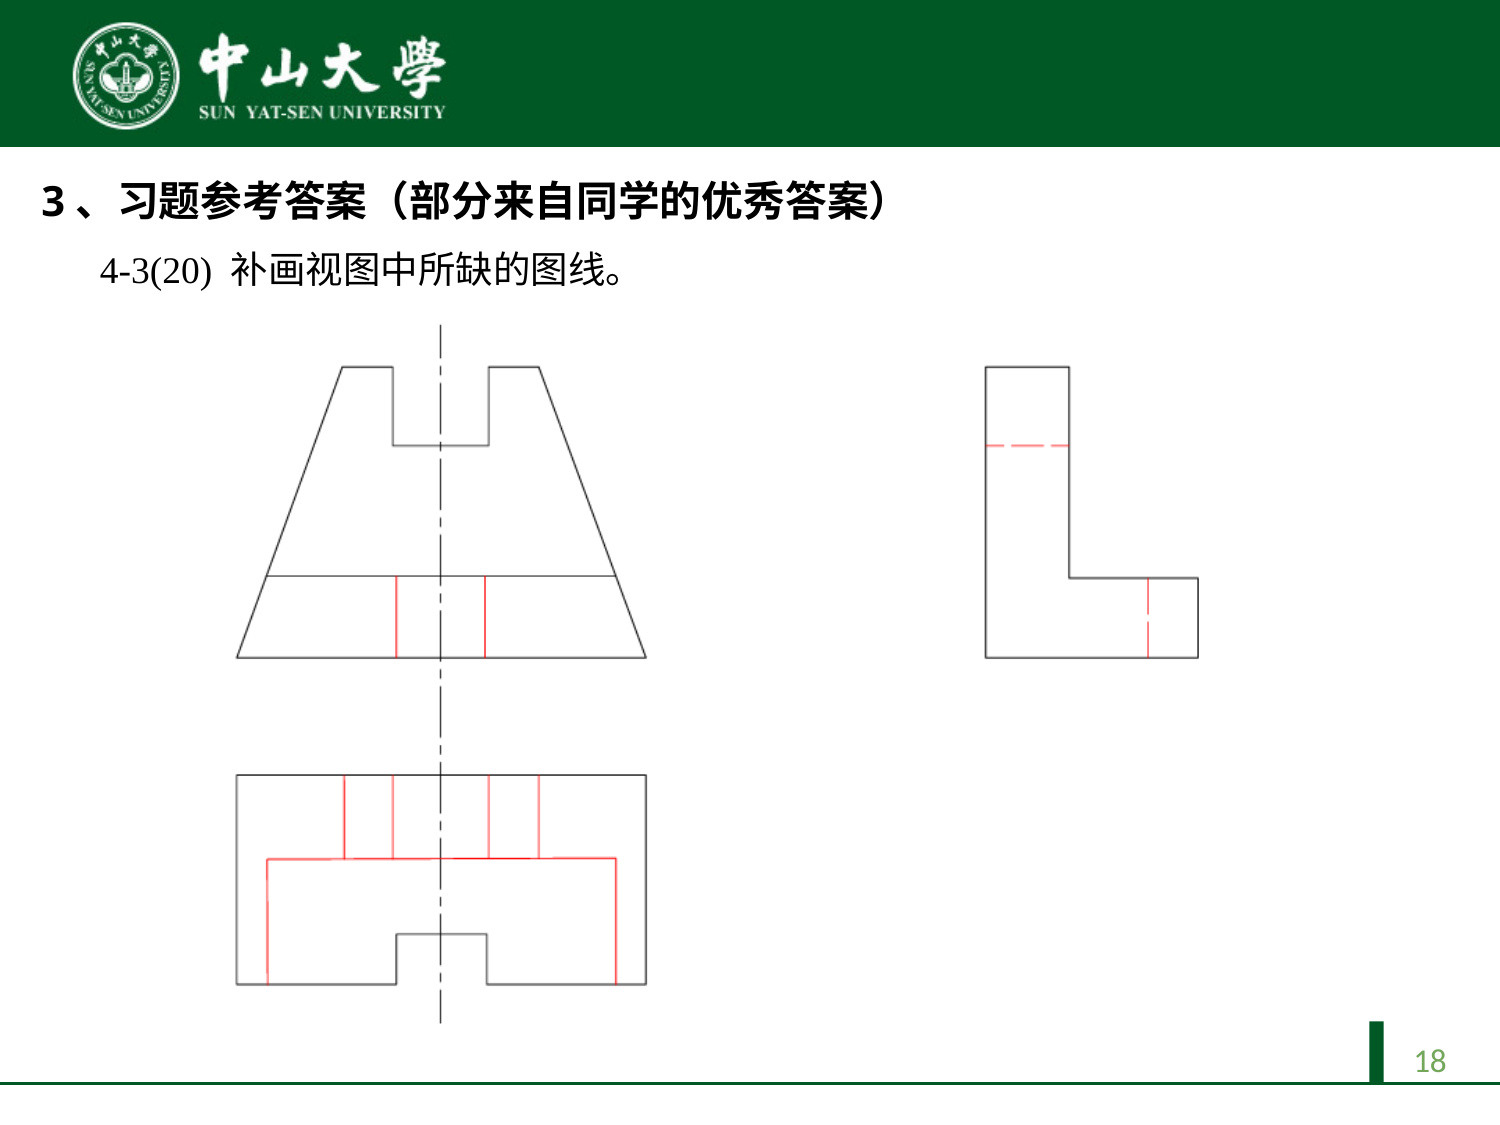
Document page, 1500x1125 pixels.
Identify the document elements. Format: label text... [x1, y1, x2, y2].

picture [45, 0, 465, 147]
slide_number 18 [1124, 1084, 1462, 1090]
text_box 4-3(20) 补画视图中所缺的图线。 [85, 238, 1415, 299]
text_box [1368, 1020, 1385, 1029]
slide_number 18 [1124, 1029, 1462, 1083]
text_box [0, 0, 1500, 148]
text_box 3、习题参考答案（部分来自同学的优秀答案） [26, 167, 926, 233]
picture [194, 307, 1224, 1032]
